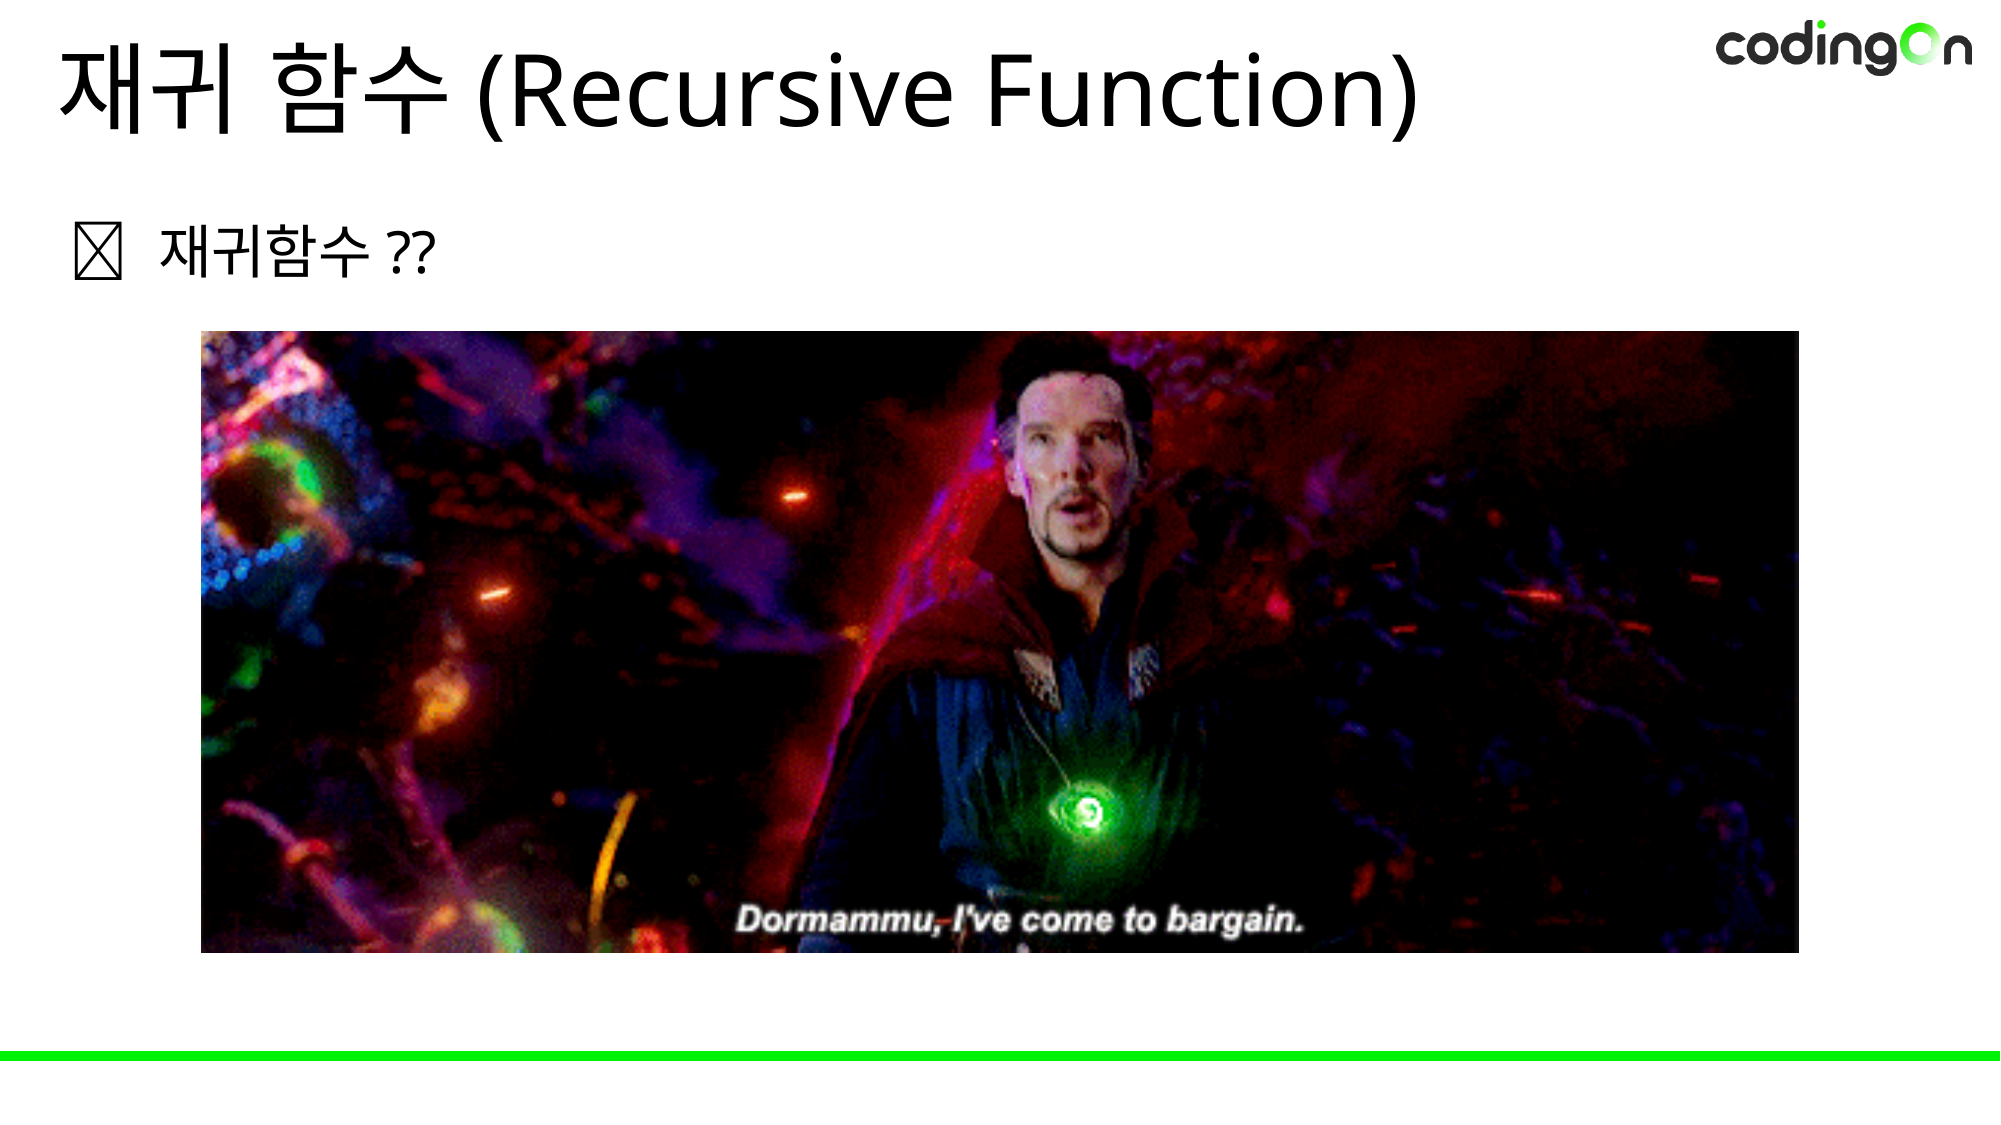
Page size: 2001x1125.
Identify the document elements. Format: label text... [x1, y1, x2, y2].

text_box 💡 재귀함수?? [54, 172, 1975, 292]
title 재귀 함수(Recursive Function) [41, 0, 1767, 188]
picture [201, 331, 1799, 953]
picture [1767, 20, 1972, 76]
